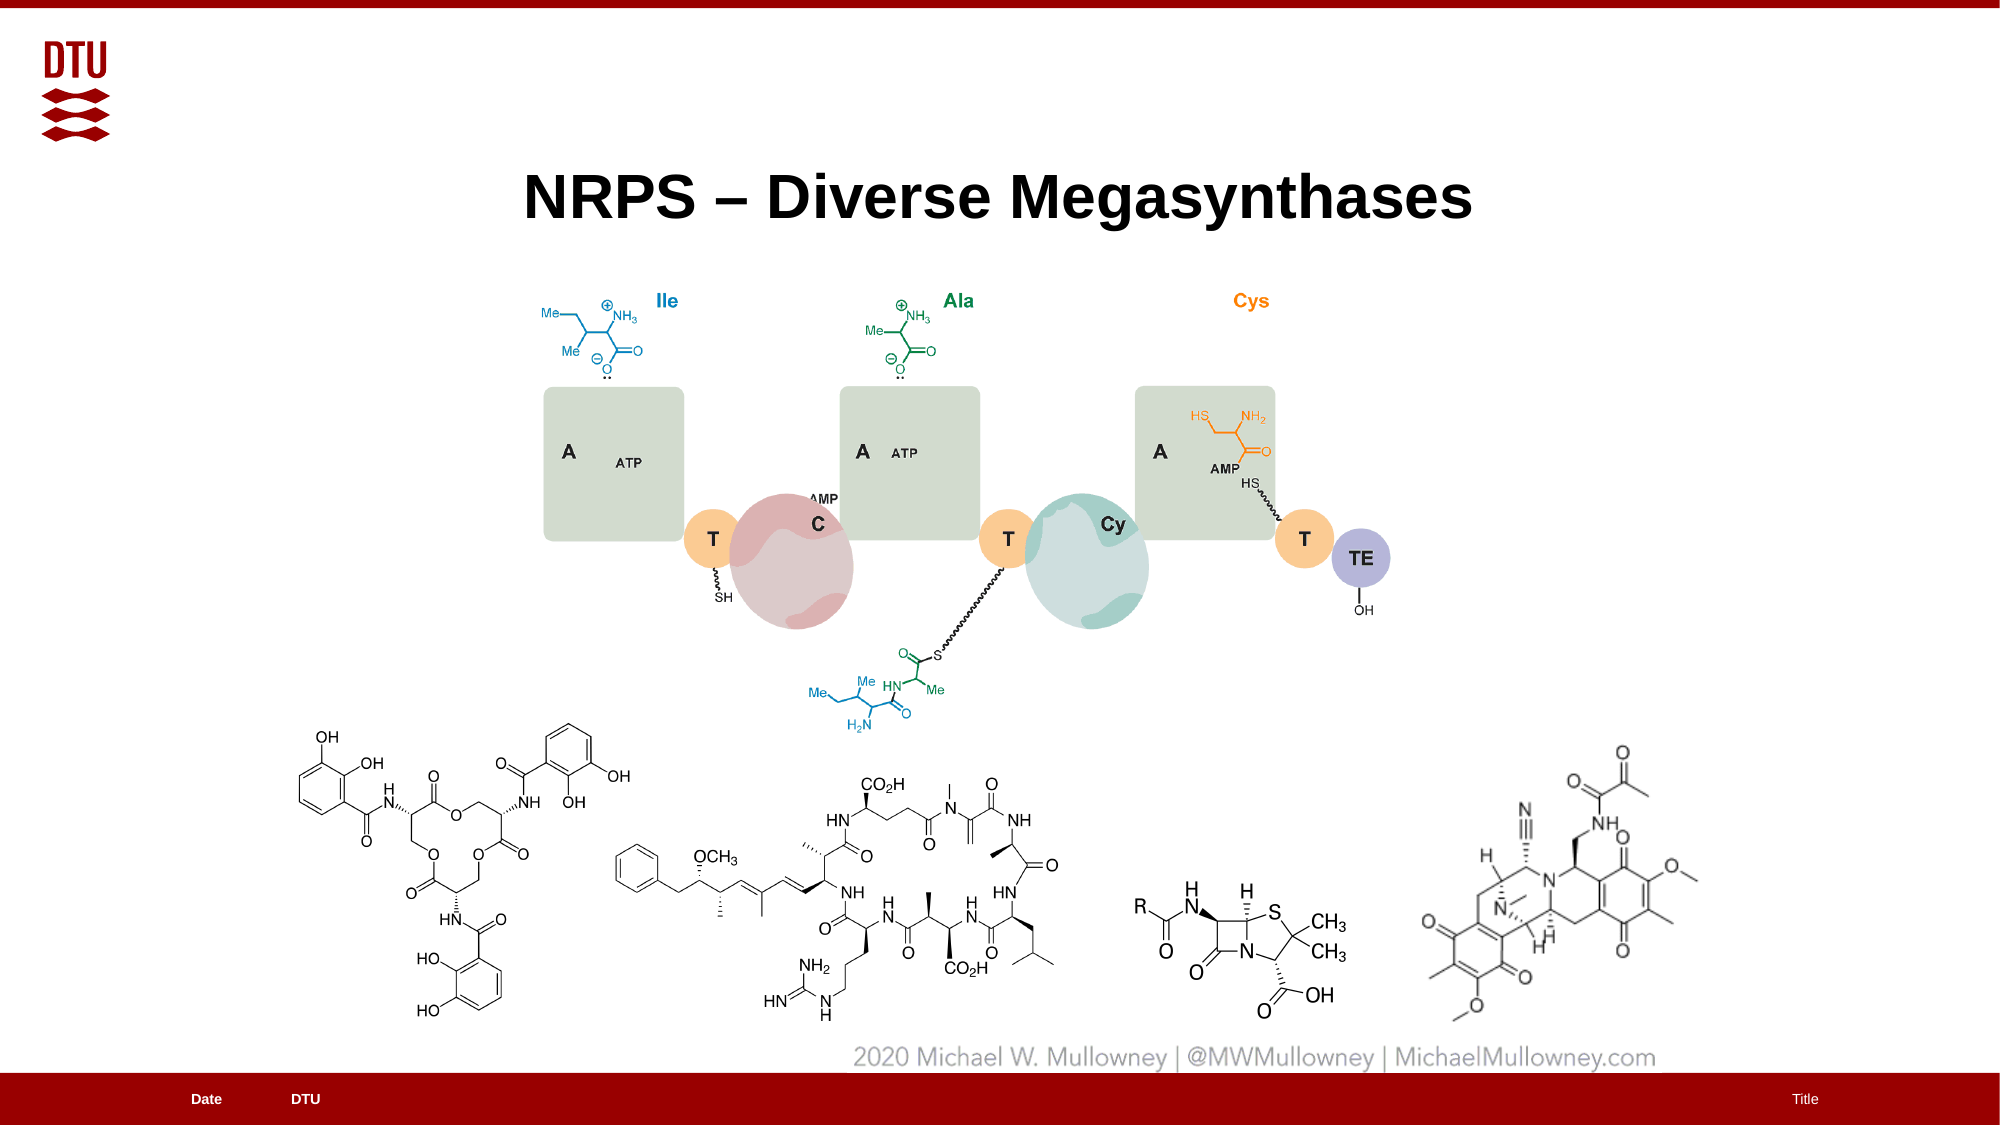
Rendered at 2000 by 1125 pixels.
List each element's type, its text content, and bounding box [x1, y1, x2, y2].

picture [847, 1038, 1663, 1073]
picture [288, 282, 1703, 1026]
picture [1128, 874, 1353, 1026]
title NRPS – Diverse Megasynthases [368, 150, 1632, 232]
